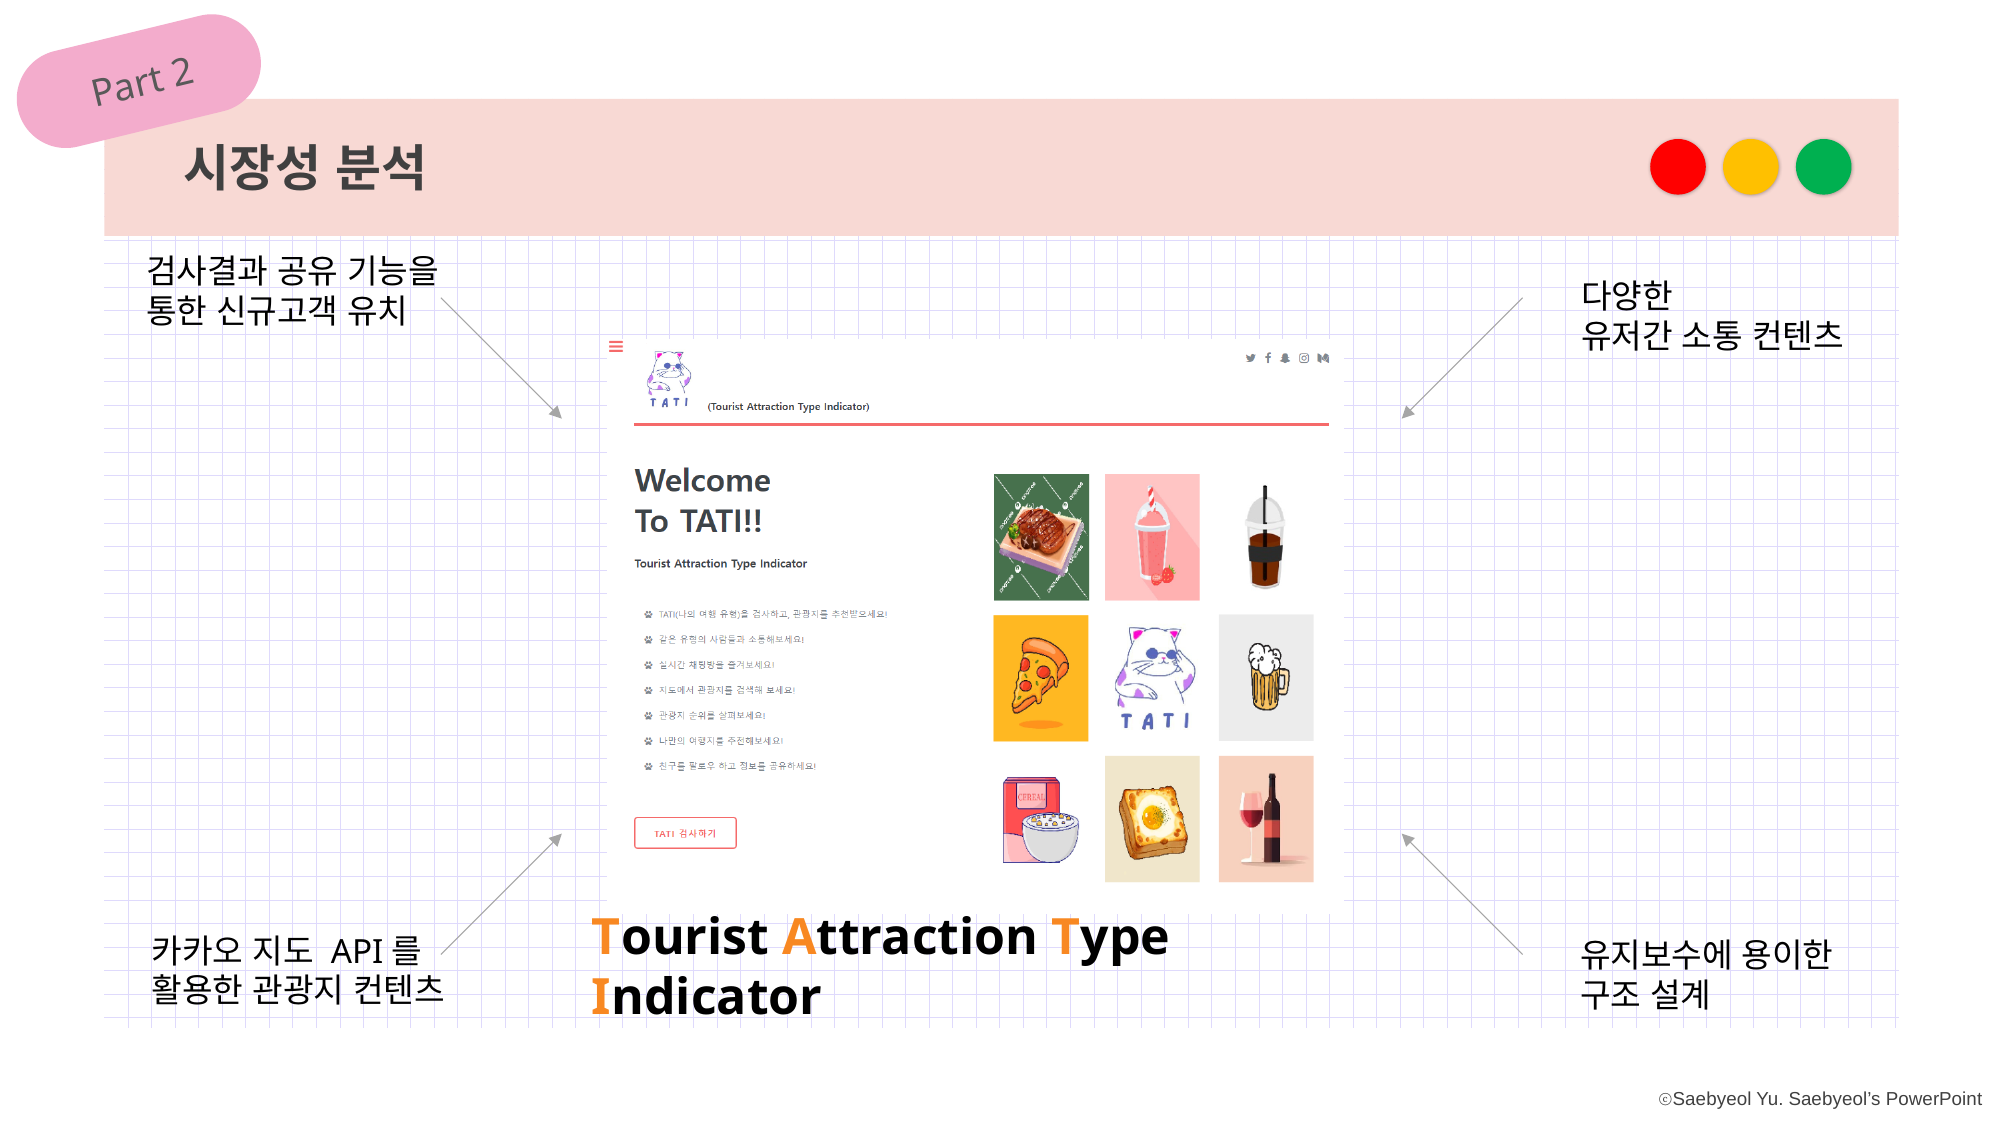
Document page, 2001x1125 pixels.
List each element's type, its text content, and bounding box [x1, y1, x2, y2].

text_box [440, 297, 562, 419]
text_box [1649, 137, 1707, 196]
text_box 시장성 분석 [169, 129, 443, 205]
text_box 카카오 지도 API를 활용한 관광지 컨텐츠 [137, 922, 460, 1017]
text_box 검사결과 공유 기능을 통한 신규고객 유치 [131, 242, 464, 338]
picture [607, 339, 1344, 914]
text_box Part 2 [34, 18, 249, 142]
text_box 유지보수에 용이한 구조 설계 [1565, 927, 1849, 1022]
text_box [103, 98, 1900, 237]
text_box [15, 13, 262, 150]
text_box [1401, 297, 1523, 419]
text_box [1794, 137, 1853, 196]
text_box Tourist Attraction Type Indicator [577, 897, 1364, 1033]
text_box 다양한 유저간 소통 컨텐츠 [1566, 267, 1859, 363]
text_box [440, 833, 562, 955]
text_box [1722, 137, 1780, 196]
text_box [1401, 833, 1523, 955]
text_box [103, 237, 1900, 1029]
